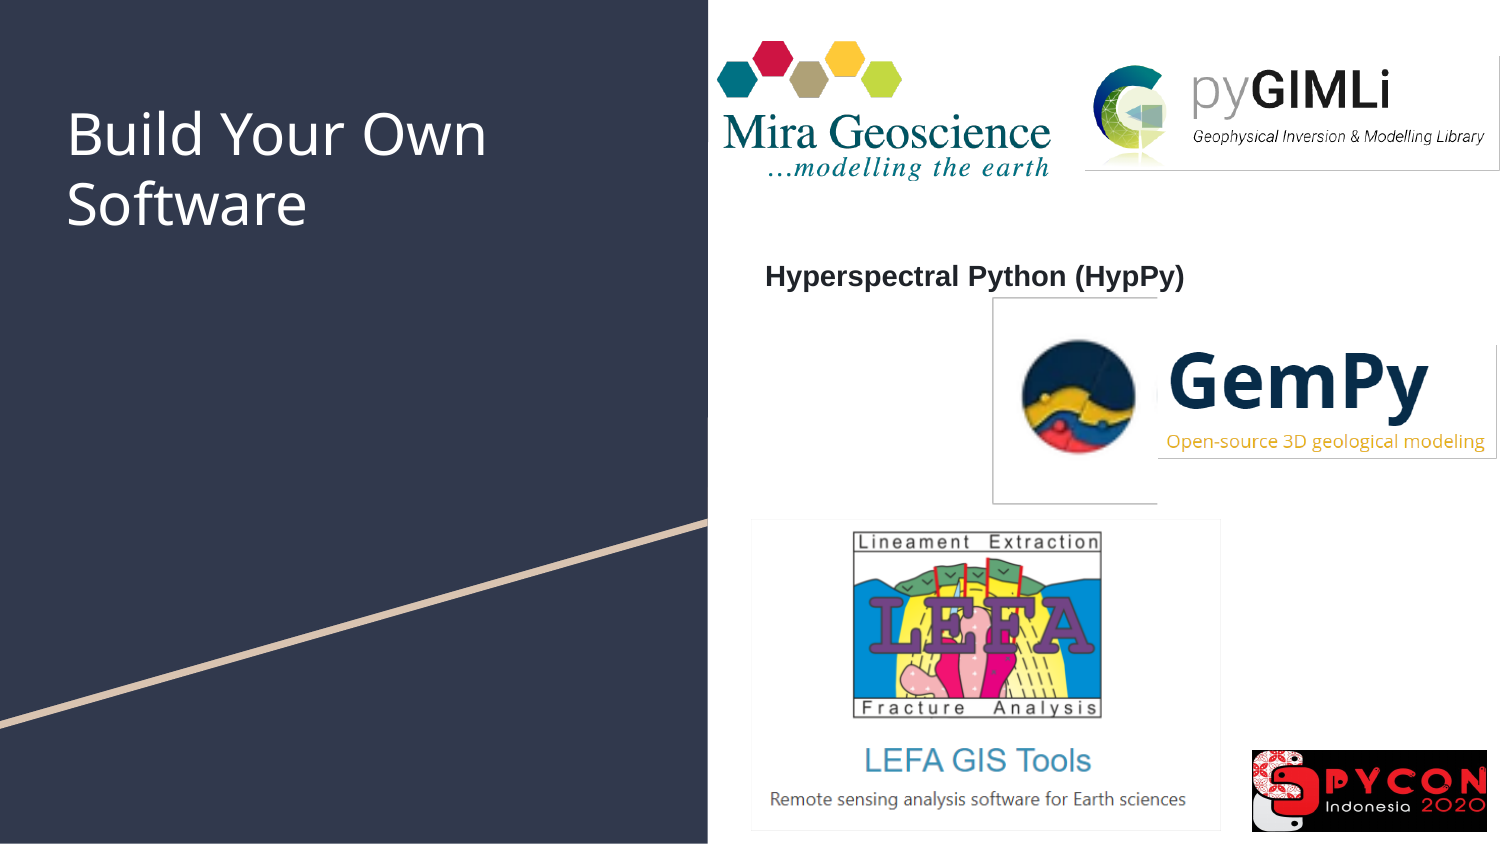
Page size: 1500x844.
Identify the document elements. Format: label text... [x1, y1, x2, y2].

picture [712, 34, 1057, 182]
title Build Your Own Software [51, 82, 660, 494]
picture [749, 518, 1222, 832]
picture [1252, 750, 1487, 832]
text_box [991, 295, 1497, 508]
text_box Hyperspectral Python (HypPy) [750, 242, 1305, 334]
picture [1083, 55, 1500, 171]
